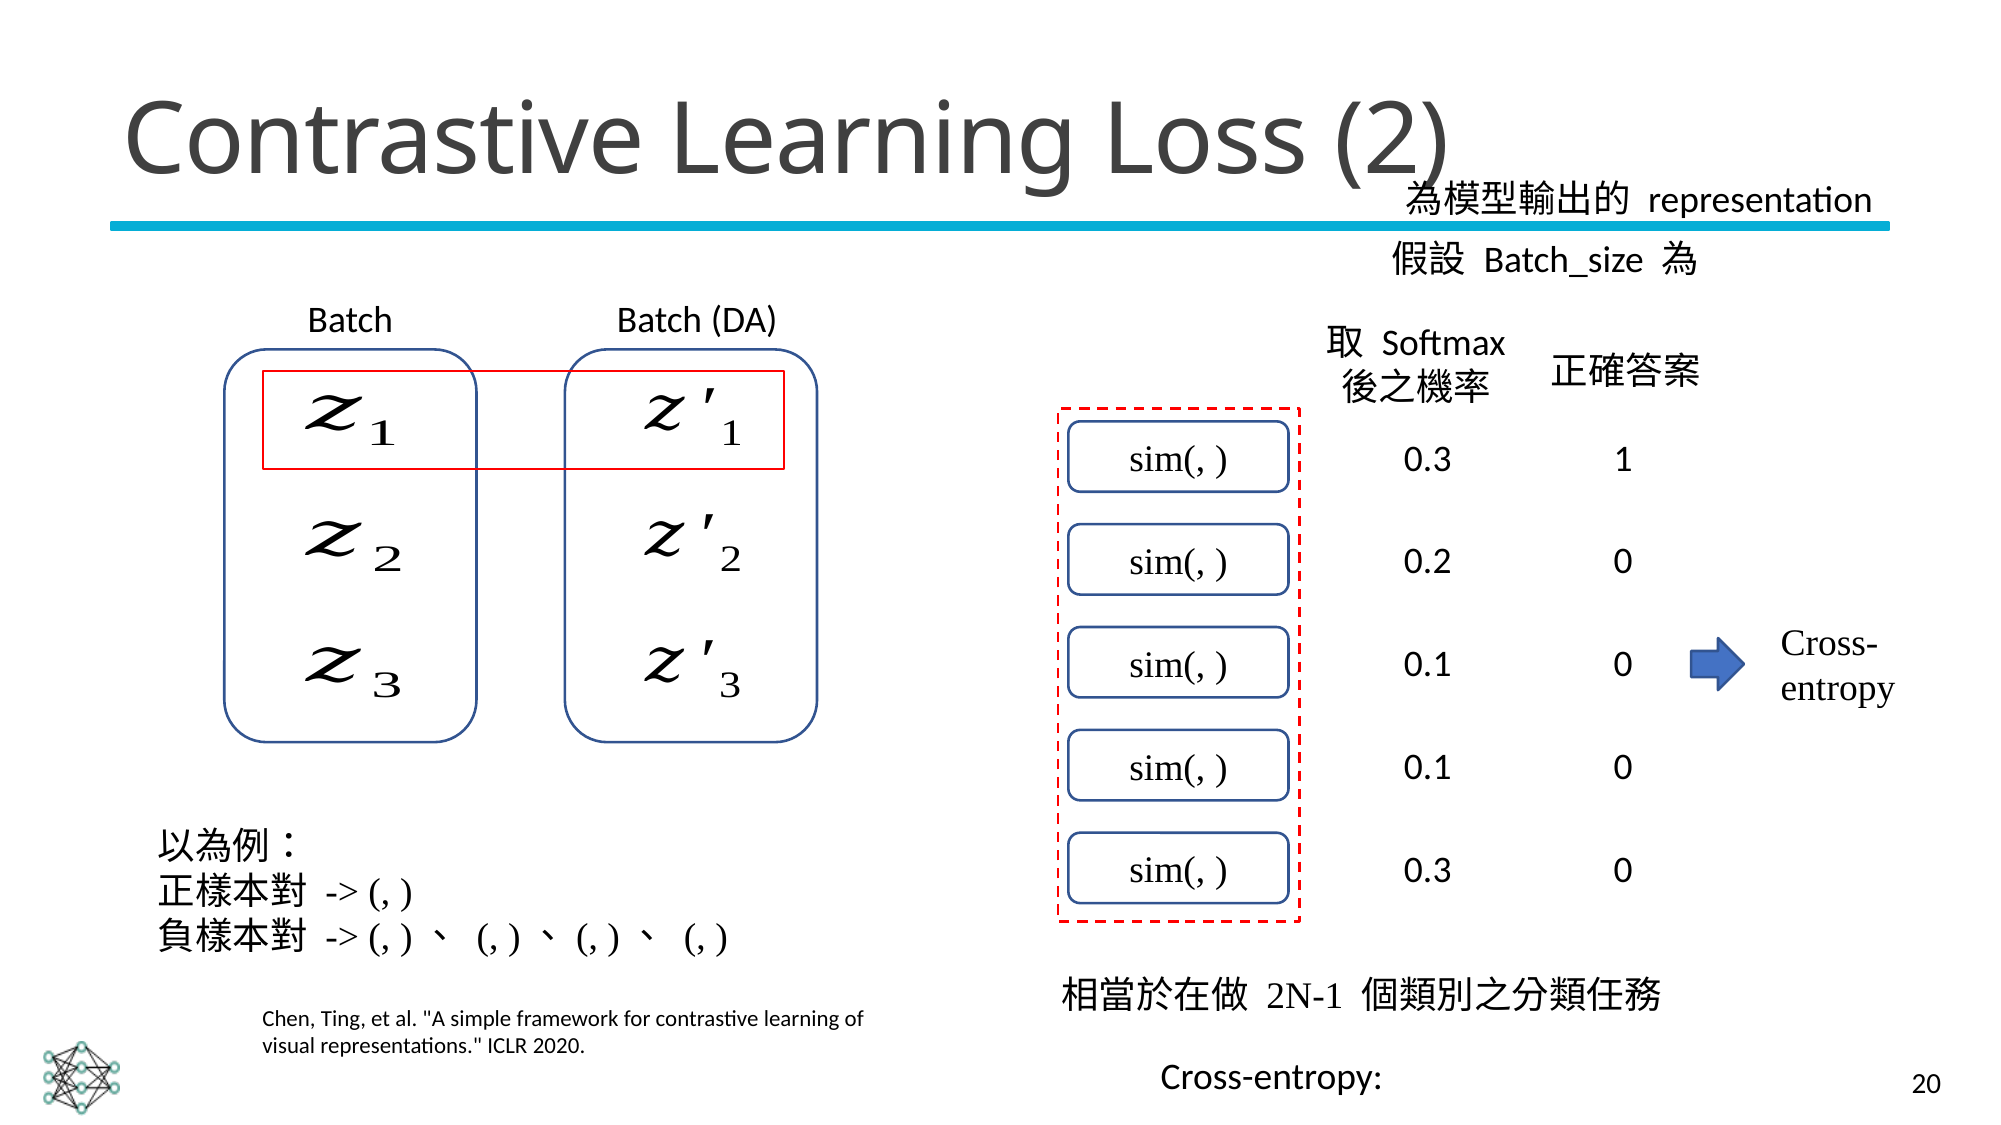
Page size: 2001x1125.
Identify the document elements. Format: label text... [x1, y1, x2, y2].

text_box Chen, Ting, et al. "A simple framework for contrastive learning of visual representations." ICLR 2020. [247, 995, 917, 1066]
text_box 0.1 [1389, 734, 1509, 795]
text_box Cross-entropy [1765, 611, 1941, 716]
text_box 0.3 [1389, 426, 1509, 486]
text_box 0 [1598, 631, 1719, 692]
text_box [222, 348, 478, 744]
text_box 1 [1598, 426, 1719, 486]
title Contrastive Learning Loss (2) [107, 58, 1899, 228]
text_box [262, 370, 785, 470]
text_box [1057, 407, 1301, 923]
text_box 0 [1598, 734, 1719, 795]
text_box 0.1 [1389, 631, 1509, 692]
text_box Batch [289, 287, 411, 348]
text_box [563, 348, 819, 744]
text_box 相當於在做 2N-1 個類別之分類任務 [1046, 963, 1704, 1024]
text_box Batch (DA) [597, 287, 797, 347]
text_box 正確答案 [1510, 339, 1741, 399]
text_box 0.3 [1389, 837, 1503, 898]
text_box 0 [1598, 837, 1713, 898]
text_box 0.2 [1389, 529, 1509, 589]
picture [43, 1041, 120, 1116]
slide_number 20 [1740, 1052, 1957, 1113]
text_box [1689, 636, 1745, 692]
text_box 0 [1598, 529, 1719, 589]
text_box 取 Softmax 後之機率 [1300, 310, 1532, 416]
